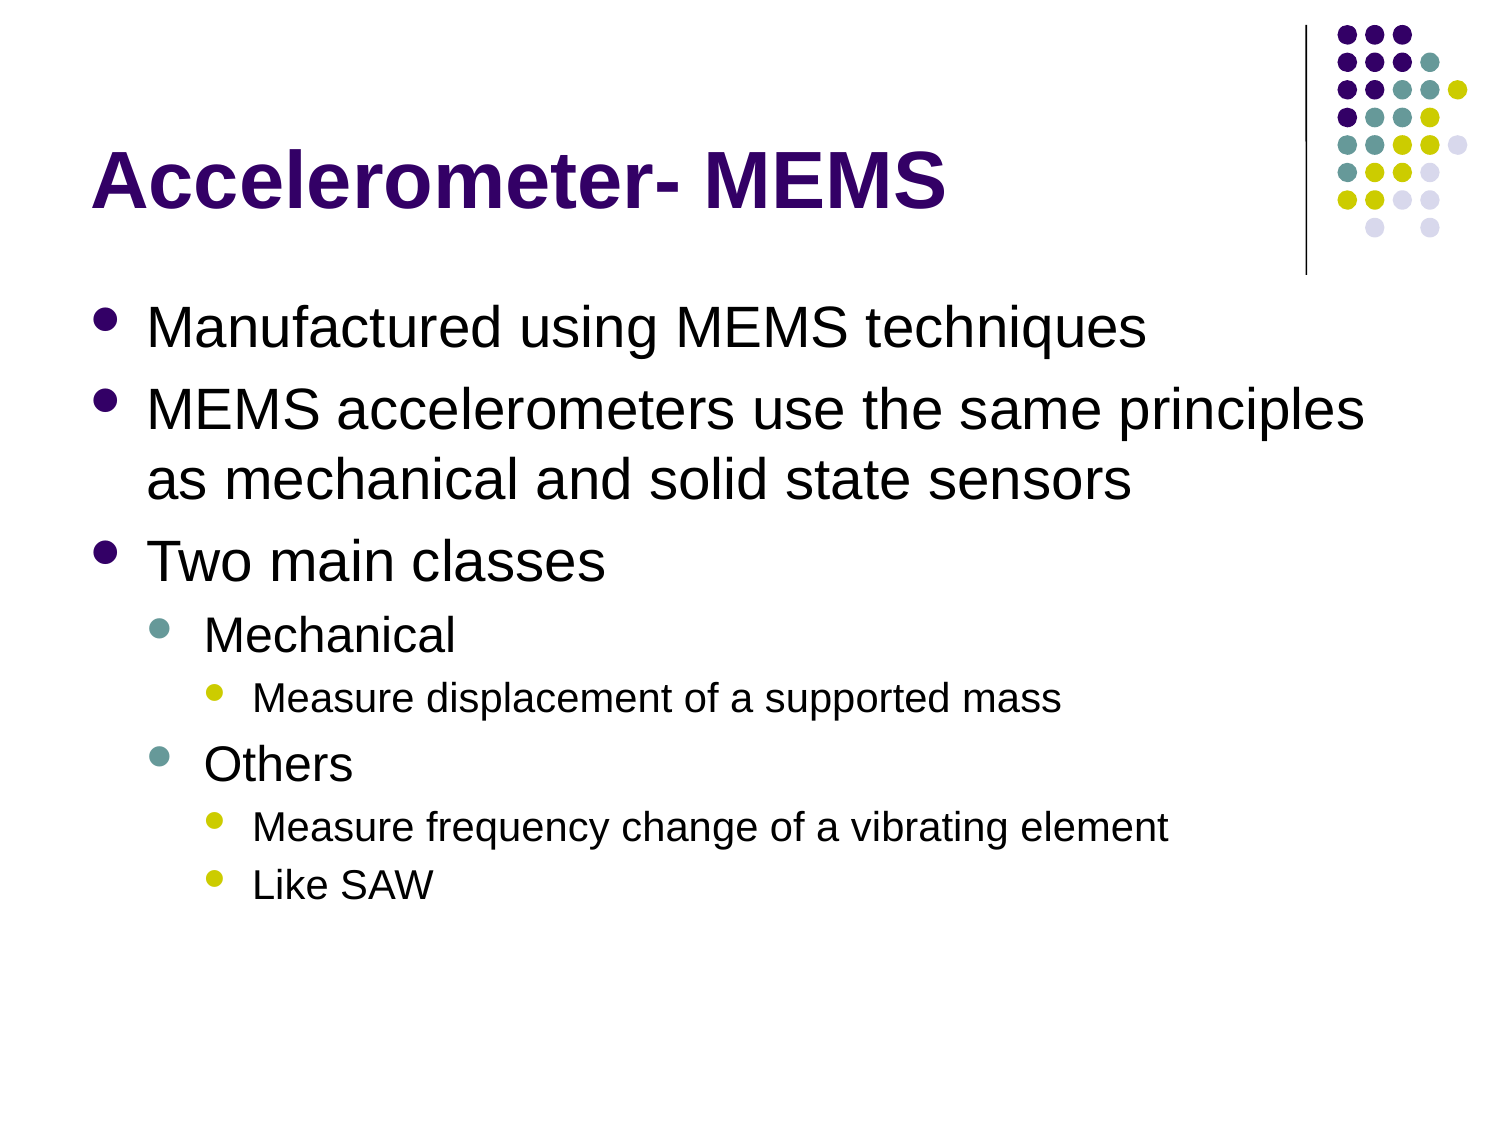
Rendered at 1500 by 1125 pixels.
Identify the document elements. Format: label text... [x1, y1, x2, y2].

title Accelerometer- MEMS [75, 20, 1313, 233]
list Manufactured using MEMS techniques MEMS accelerometers use the same principles as mechanical and solid state sensors Two main classes Mechanical Measure displacement of a supported mass Others Measure frequency change of a vibrating element Like SAW [75, 282, 1425, 1006]
